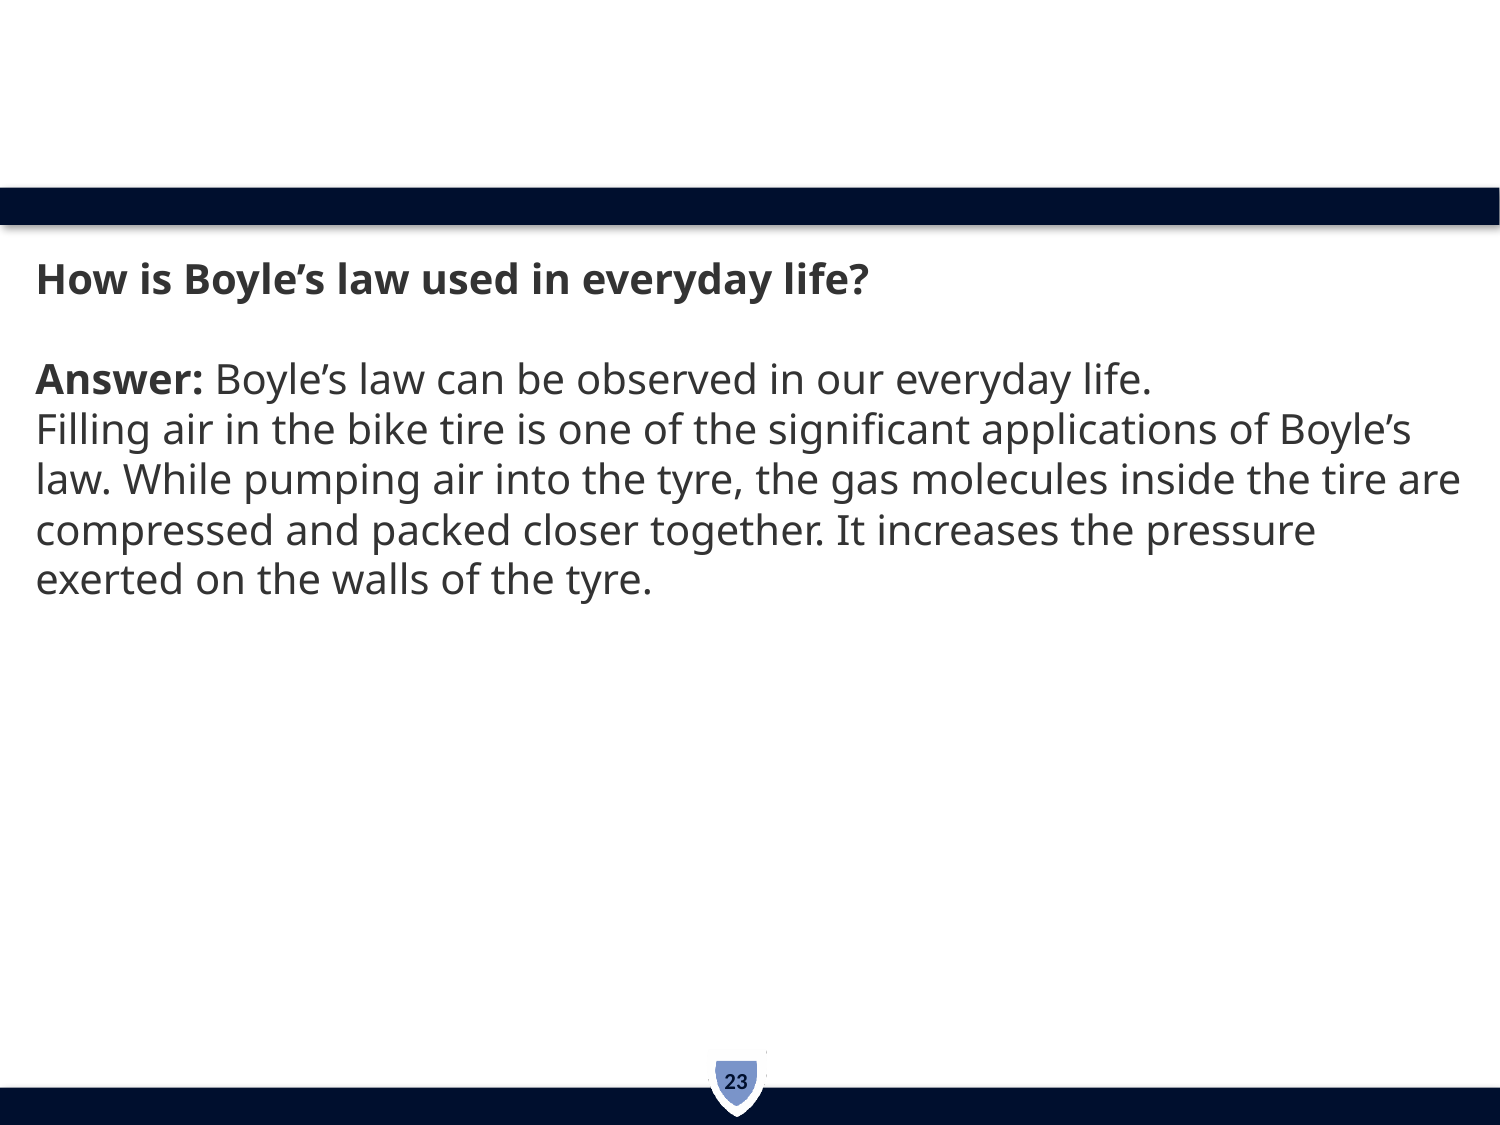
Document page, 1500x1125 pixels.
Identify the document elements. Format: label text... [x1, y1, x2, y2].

picture [706, 1110, 767, 1117]
slide_number 23 [704, 1050, 768, 1110]
text_box How is Boyle’s law used in everyday life? Answer: Boyle’s law can be observed in our everyday life. Filling air in the bike tire is one of the significant applications of Boyle’s law. While pumping air into the tyre, the gas molecules inside the tire are compressed and packed closer together. It increases the pressure exerted on the walls of the tyre. [20, 245, 1480, 611]
